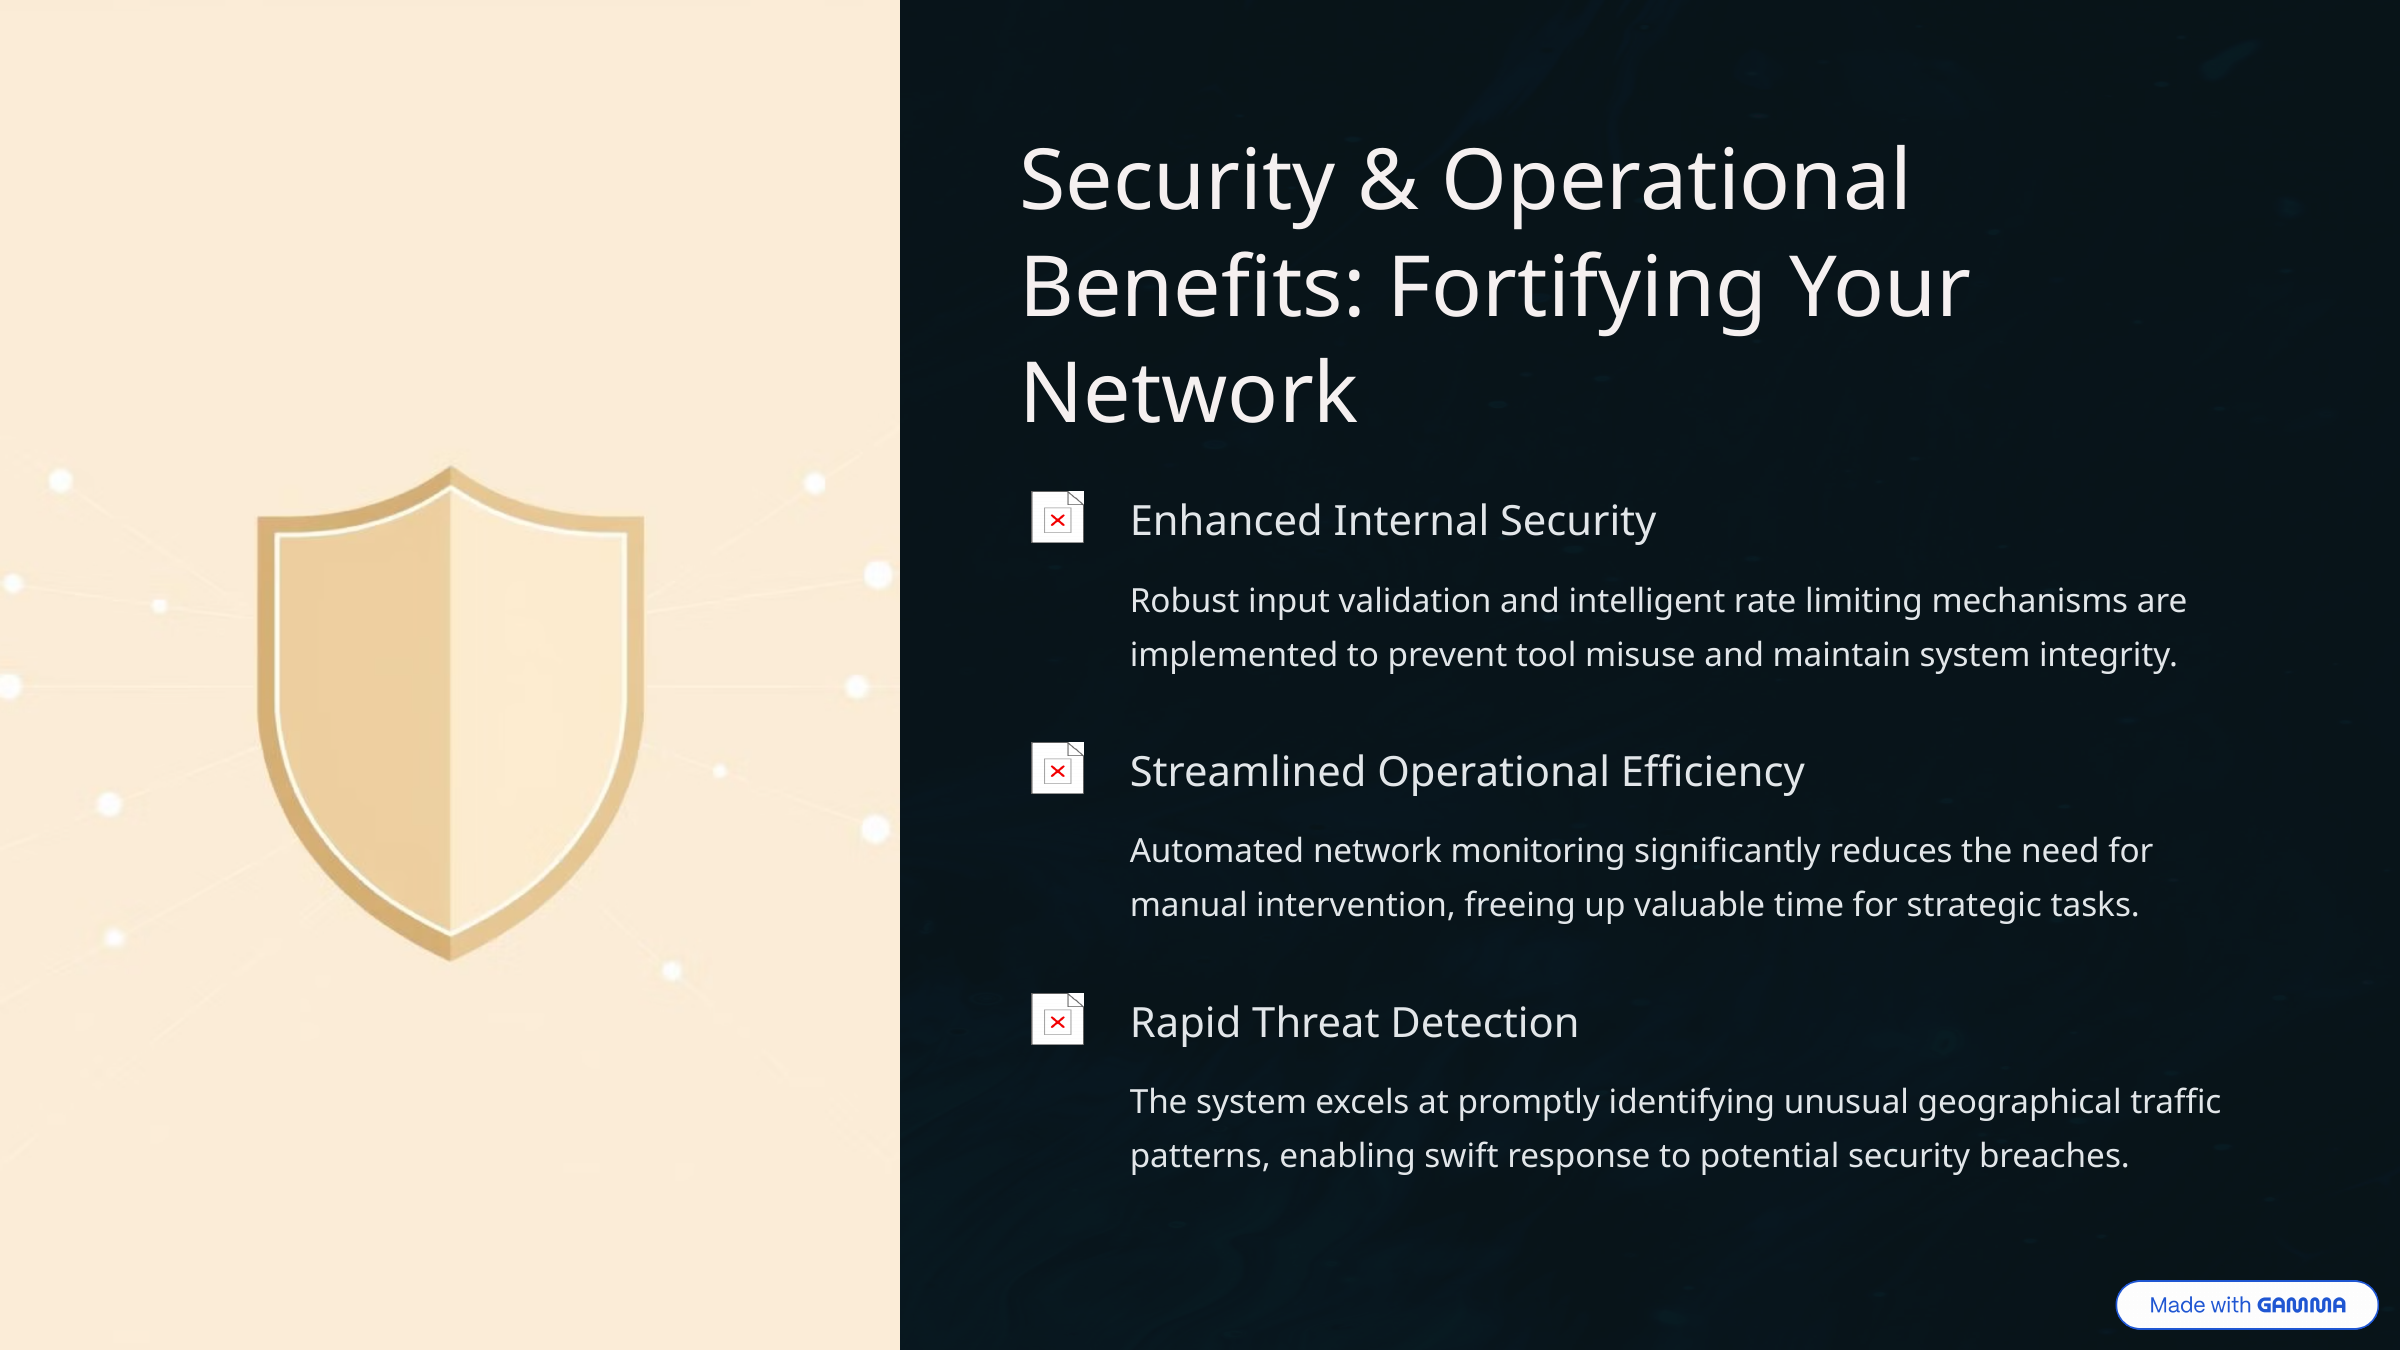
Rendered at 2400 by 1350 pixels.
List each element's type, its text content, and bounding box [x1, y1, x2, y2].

text_box Streamlined Operational Efficiency [1129, 741, 1849, 795]
picture [1031, 993, 1084, 1045]
picture [1031, 491, 1084, 543]
text_box Rapid Threat Detection [1129, 992, 1604, 1046]
picture [0, 0, 900, 1350]
text_box Robust input validation and intelligent rate limiting mechanisms are implemented to prevent tool misuse and maintain system integrity. [1129, 564, 2281, 674]
picture [1031, 742, 1084, 794]
picture [2106, 1271, 2389, 1339]
text_box Automated network monitoring significantly reduces the need for manual intervention, freeing up valuable time for strategic tasks. [1129, 815, 2281, 925]
text_box Enhanced Internal Security [1129, 490, 1689, 545]
text_box The system excels at promptly identifying unusual geographical traffic patterns, enabling swift response to potential security breaches. [1129, 1065, 2281, 1230]
text_box Security & Operational Benefits: Fortifying Your Network [1019, 120, 2281, 440]
